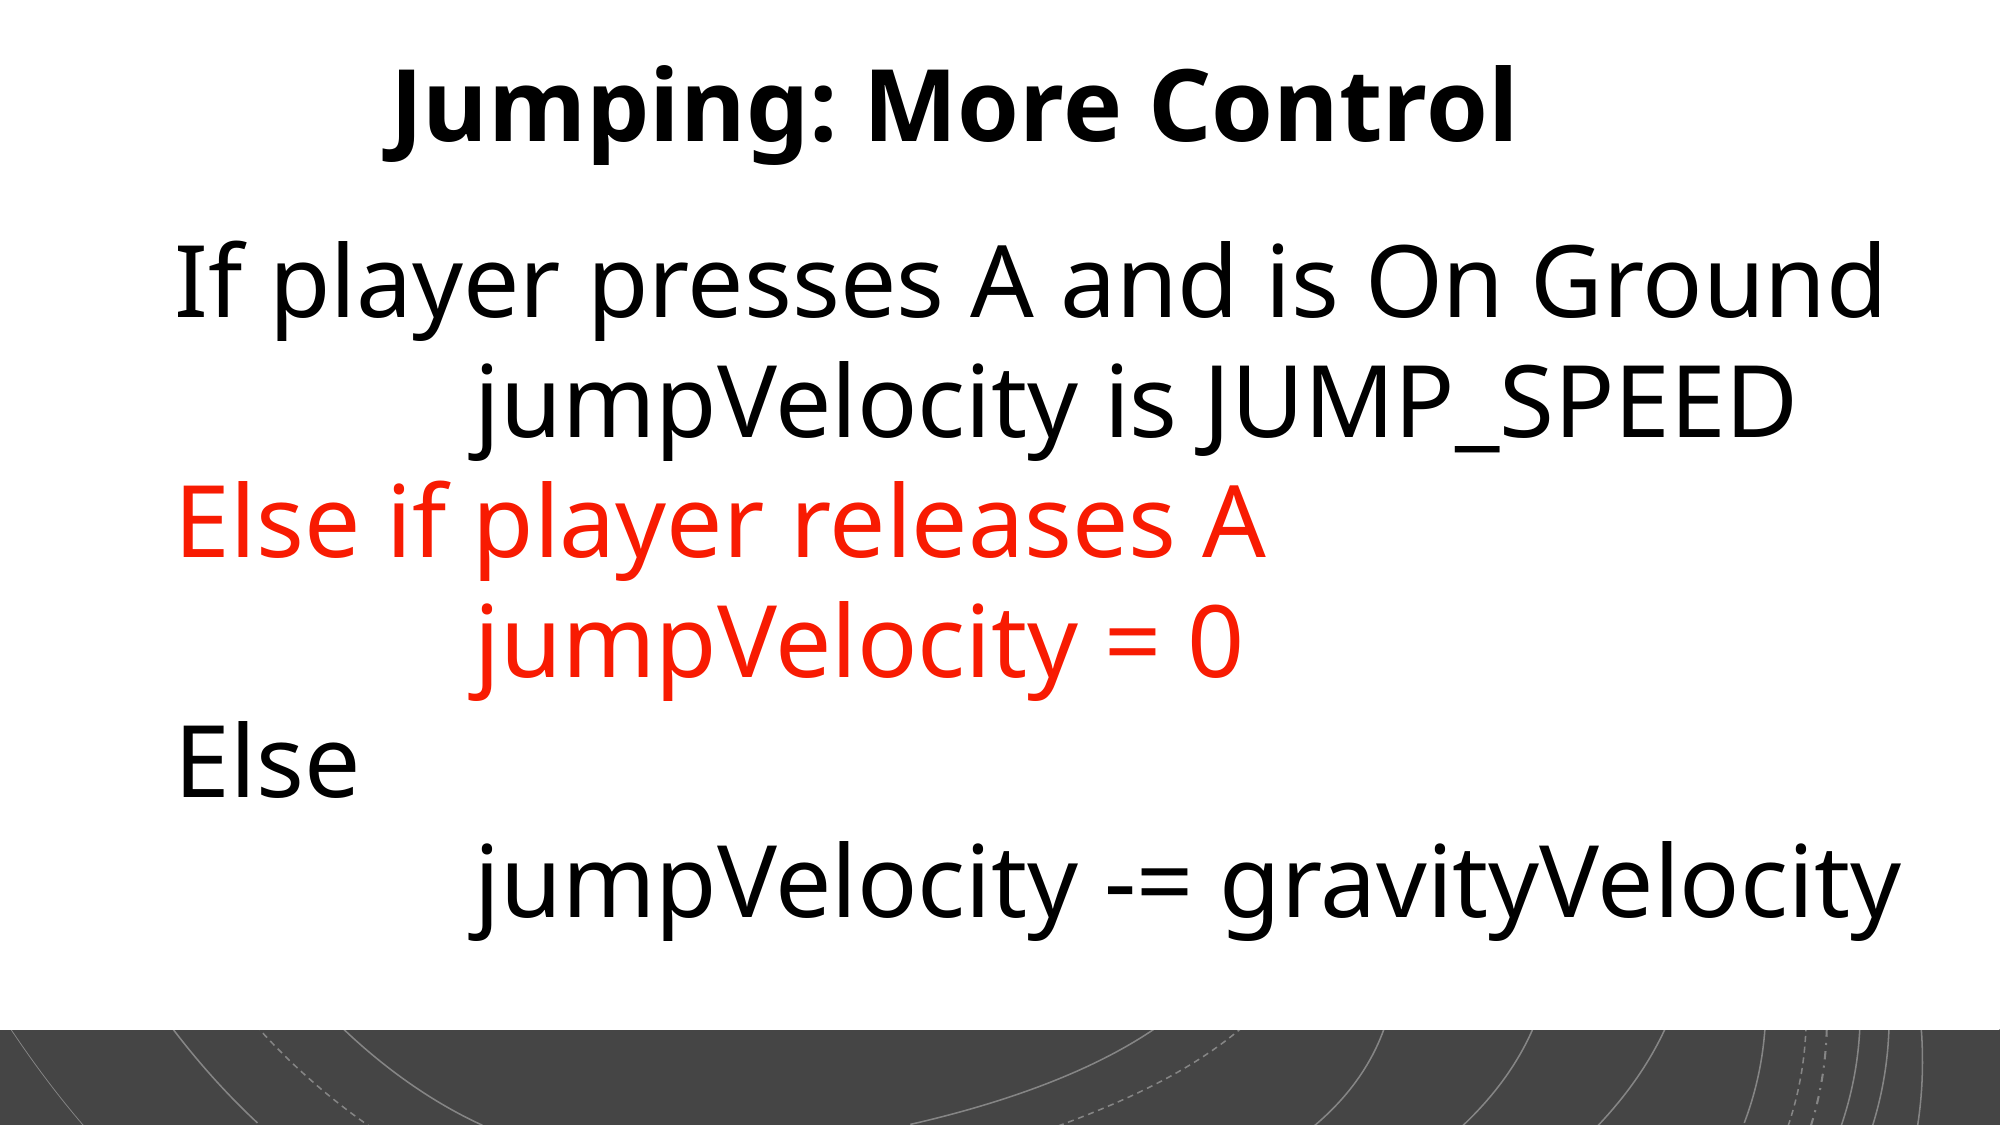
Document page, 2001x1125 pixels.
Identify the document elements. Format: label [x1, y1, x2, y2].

text_box [0, 0, 2000, 1125]
